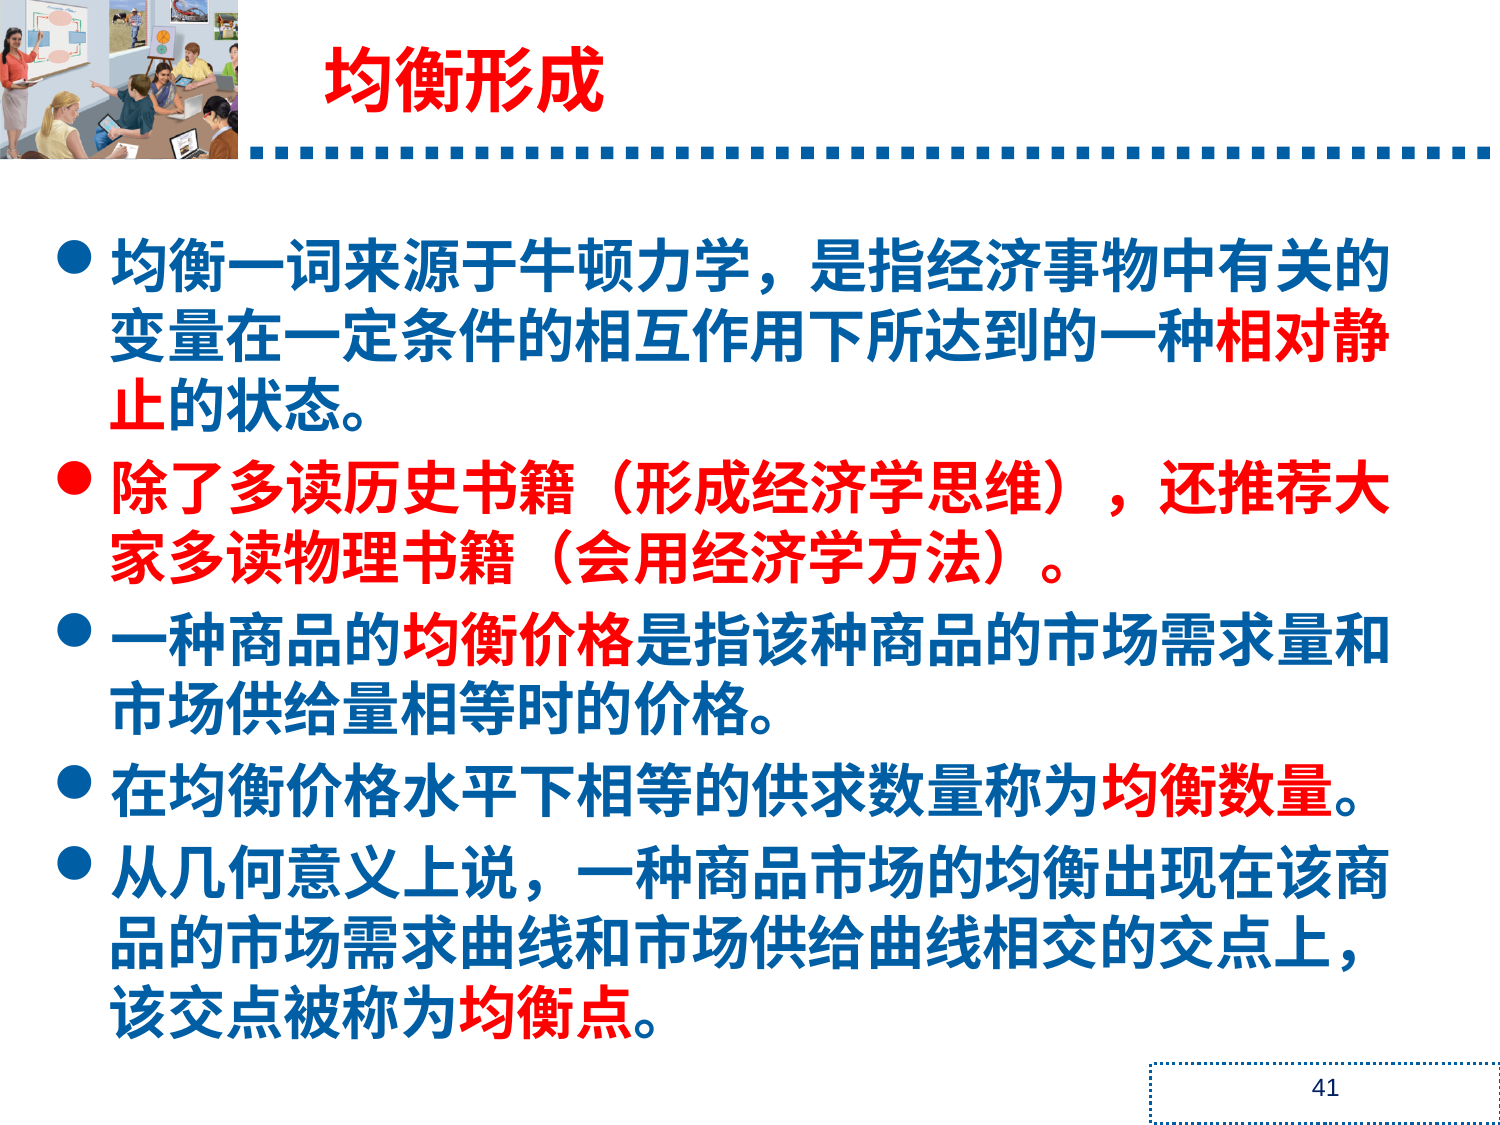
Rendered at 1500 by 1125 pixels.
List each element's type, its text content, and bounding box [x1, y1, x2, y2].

text_box 均衡形成 [308, 28, 622, 129]
picture [0, 0, 238, 159]
text_box 均衡一词来源于牛顿力学，是指经济事物中有关的变量在一定条件的相互作用下所达到的一种相对静止的状态。 除了多读历史书籍（形成经济学思维），还推荐大家多读物理书籍（会用经济学方法）。 一种商品的均衡价格是指该种商品的市场需求量和市场供给量相等时的价格。 在均衡价格水平下相等的供求数量称为均衡数量。 从几何意义上说，一种商品市场的均衡出现在该商品的市场需求曲线和市场供给曲线相交的交点上，该交点被称为均衡点。 [37, 221, 1442, 1125]
slide_number 41 [1442, 1062, 1500, 1125]
